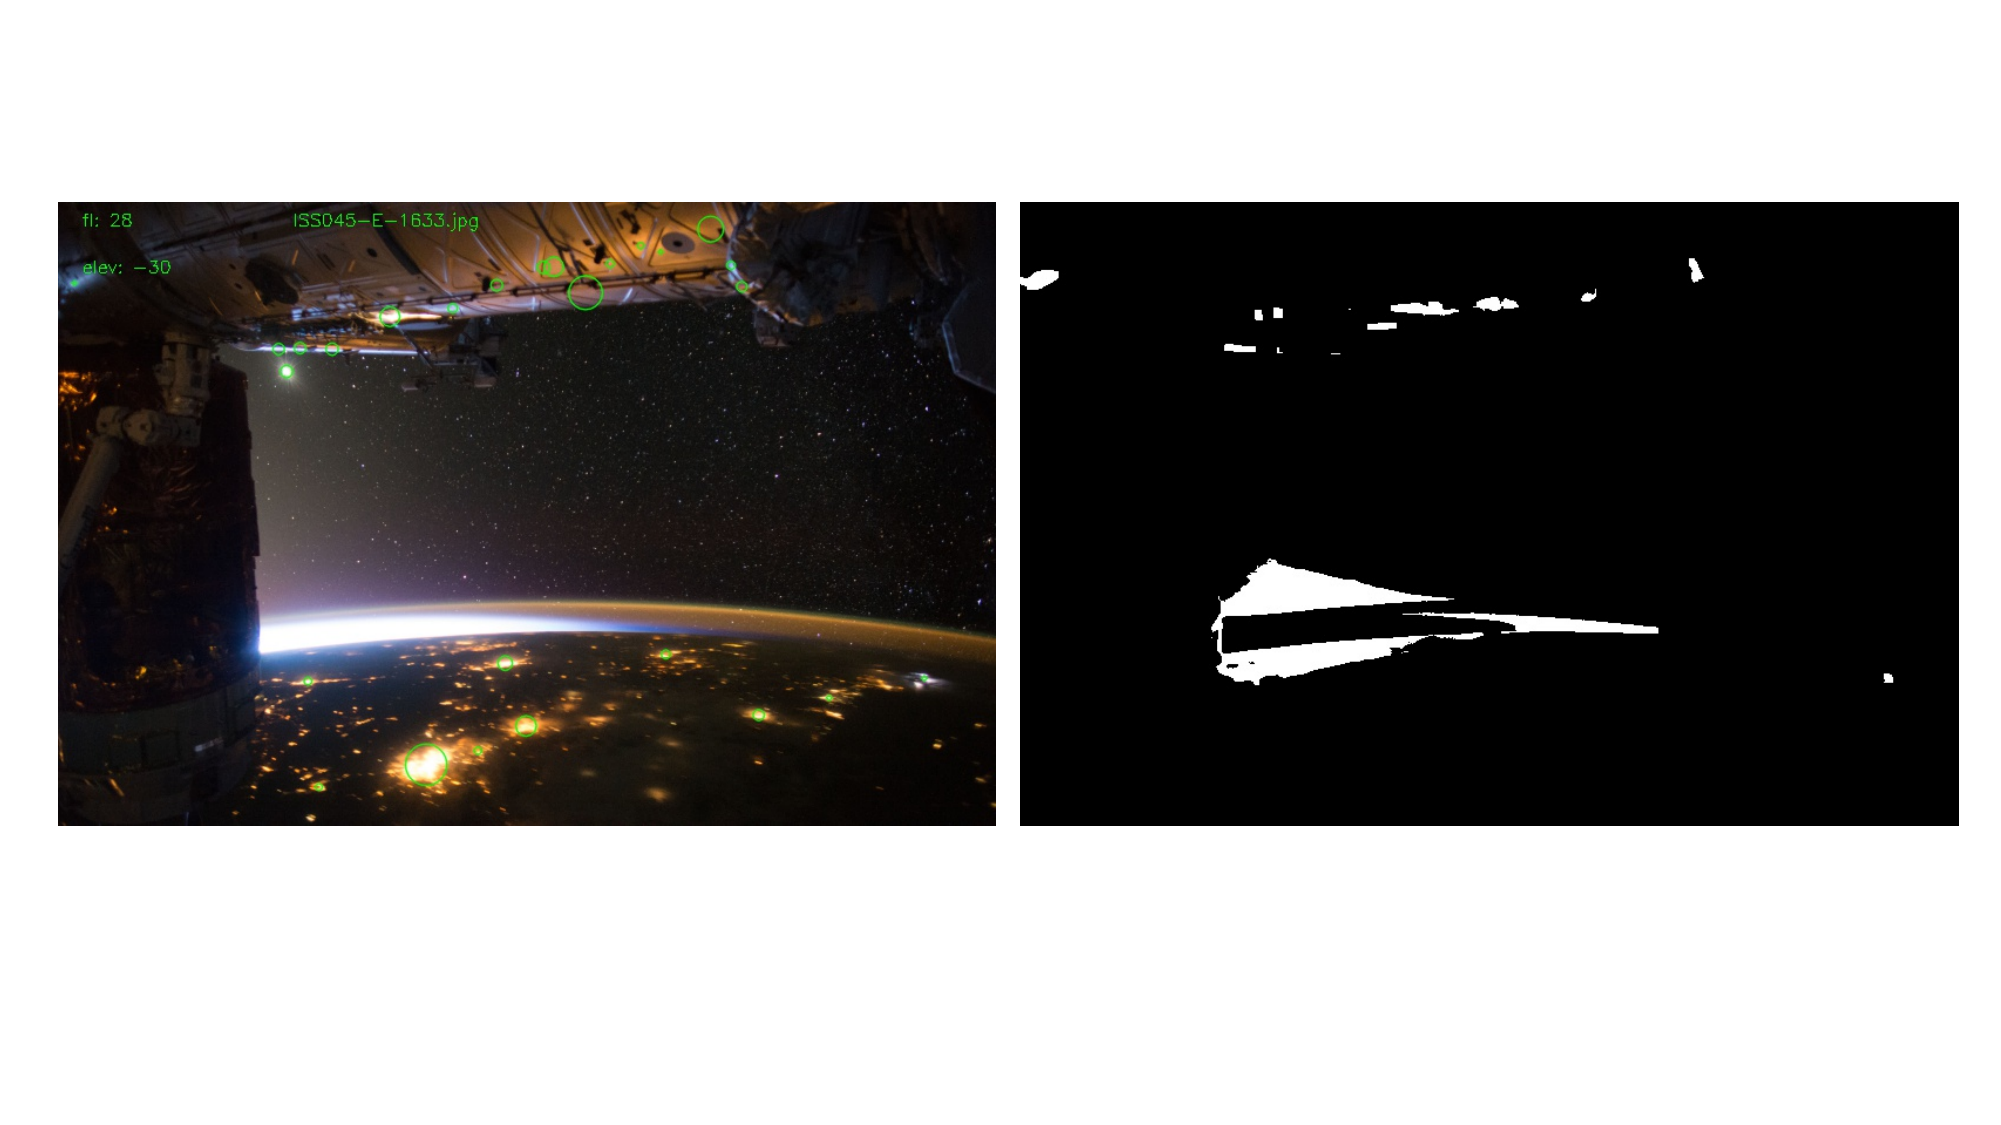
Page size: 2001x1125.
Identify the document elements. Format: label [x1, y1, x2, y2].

picture [1020, 201, 1959, 826]
picture [58, 201, 997, 826]
